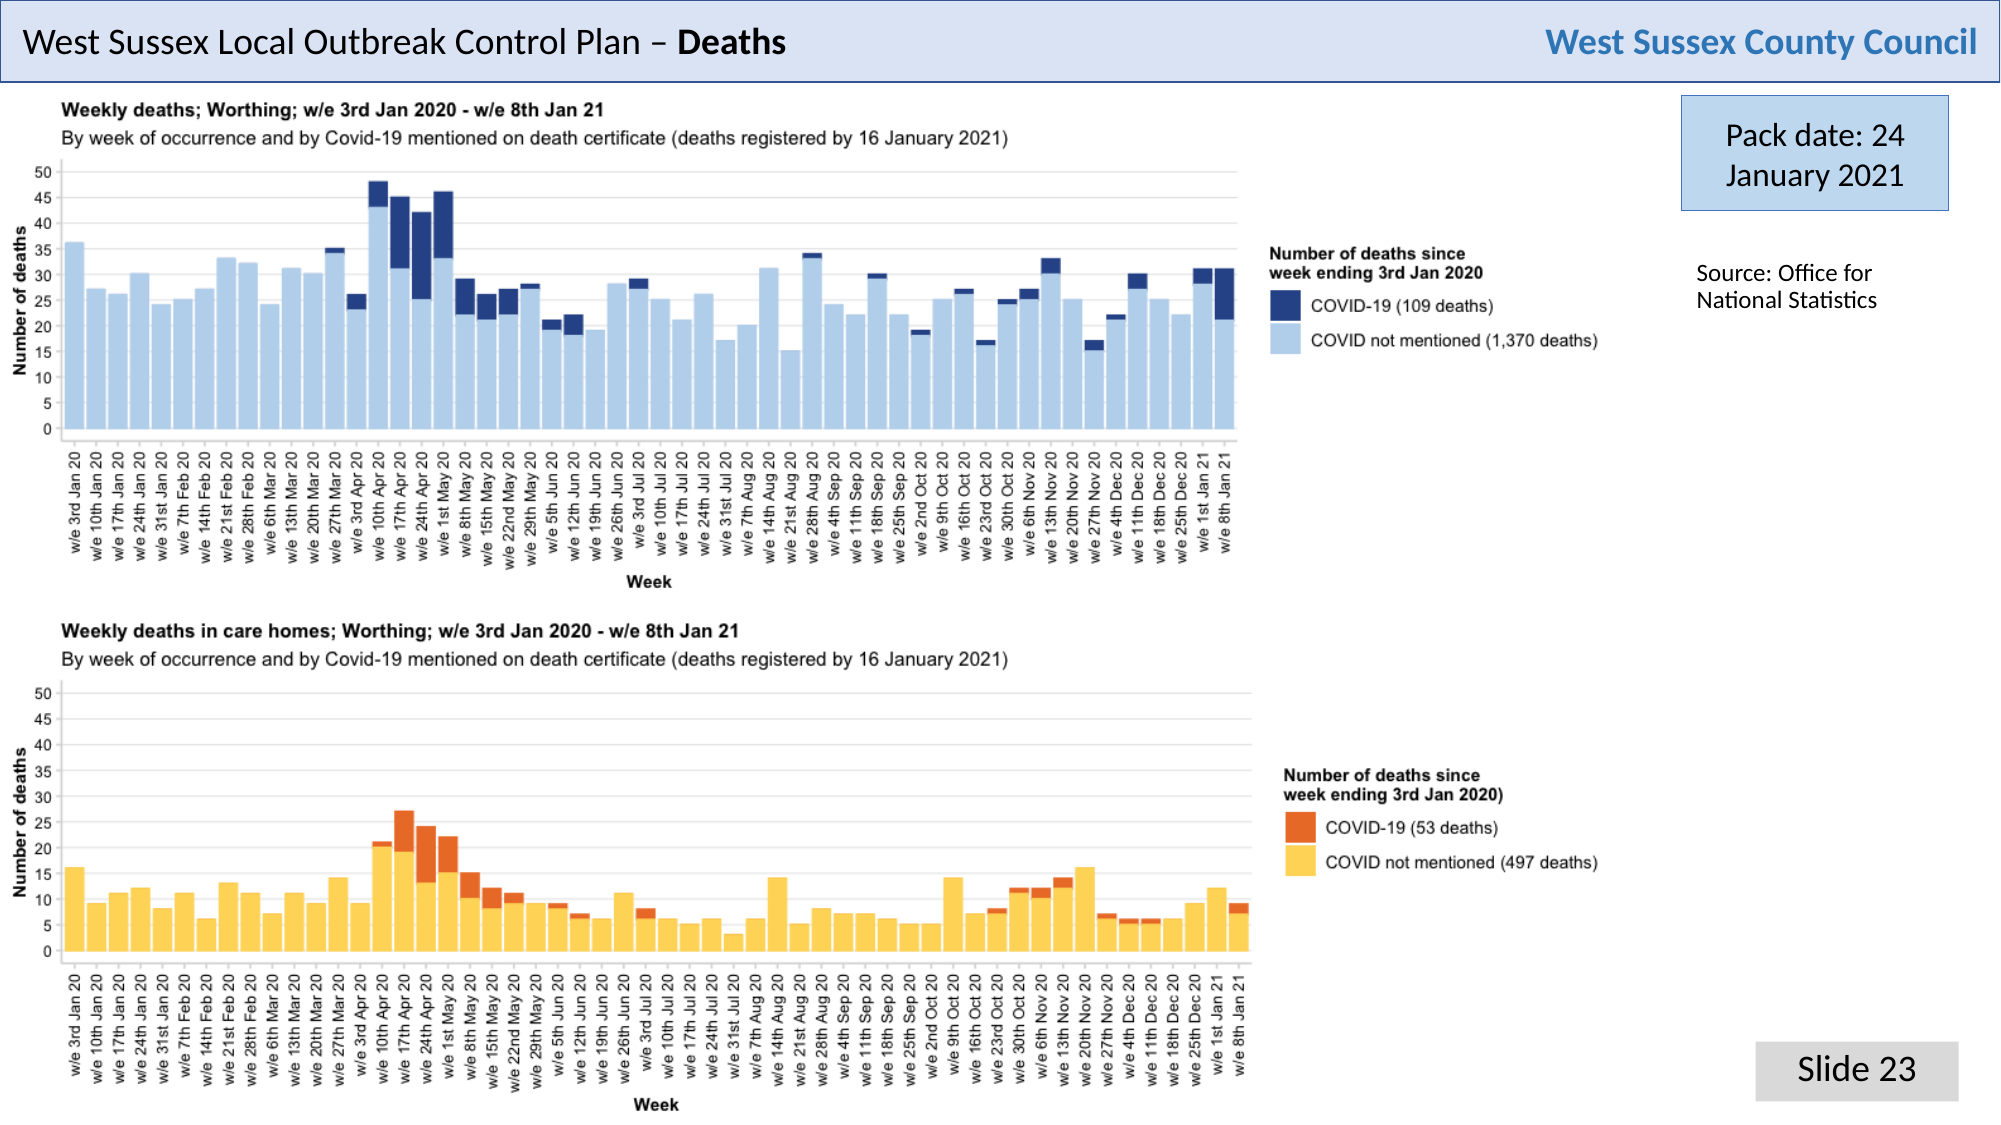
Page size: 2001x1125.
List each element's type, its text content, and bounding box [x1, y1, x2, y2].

list Slide 23 [1755, 1041, 1959, 1102]
picture [3, 91, 1619, 602]
list Source: Office for National Statistics [1681, 252, 1959, 289]
picture [3, 612, 1619, 1125]
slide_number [1681, 95, 1949, 211]
